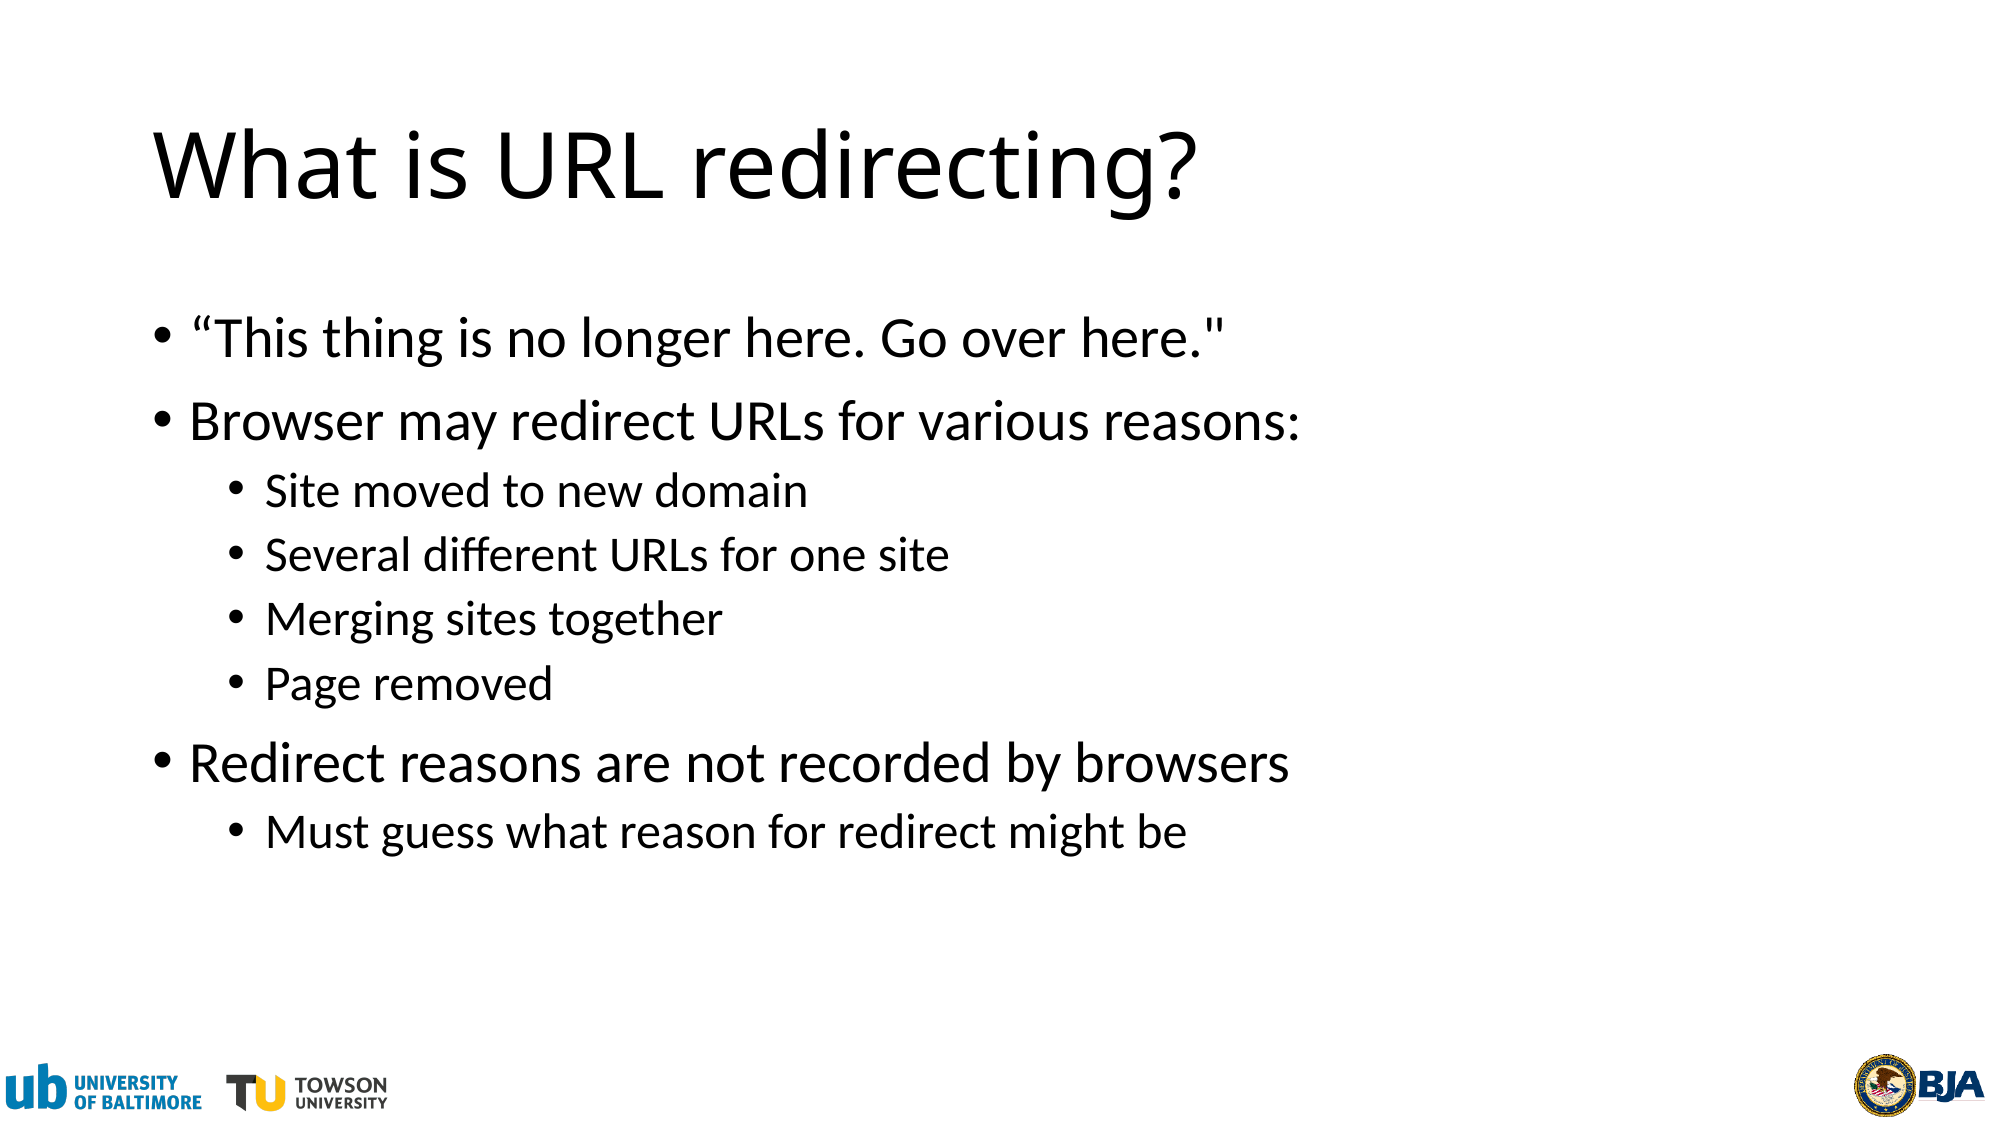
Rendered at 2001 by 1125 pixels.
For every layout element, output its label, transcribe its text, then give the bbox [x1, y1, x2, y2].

list “This thing is no longer here. Go over here." Browser may redirect URLs for various reasons: Site moved to new domain Several different URLs for one site Merging sites together Page removed Redirect reasons are not recorded by browsers Must guess what reason for redirect might be [137, 299, 1863, 1014]
picture [0, 1031, 407, 1125]
picture [1854, 1054, 1986, 1117]
title What is URL redirecting? [137, 59, 1863, 278]
